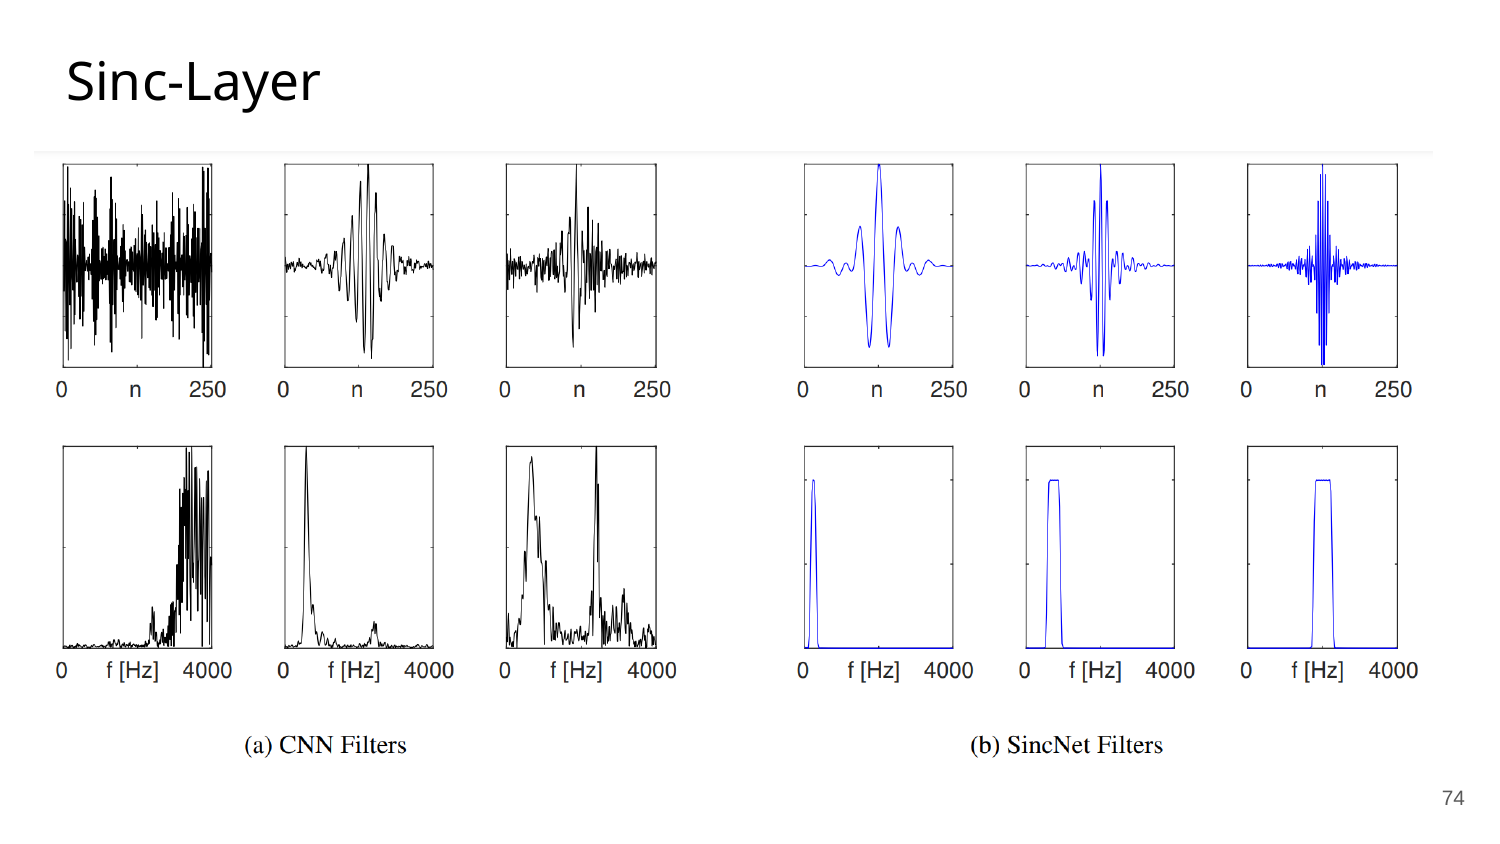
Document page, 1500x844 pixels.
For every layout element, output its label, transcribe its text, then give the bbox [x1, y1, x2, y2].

picture [34, 151, 1433, 766]
title Sinc-Layer [51, 32, 1449, 127]
slide_number ‹#› [1389, 764, 1480, 830]
